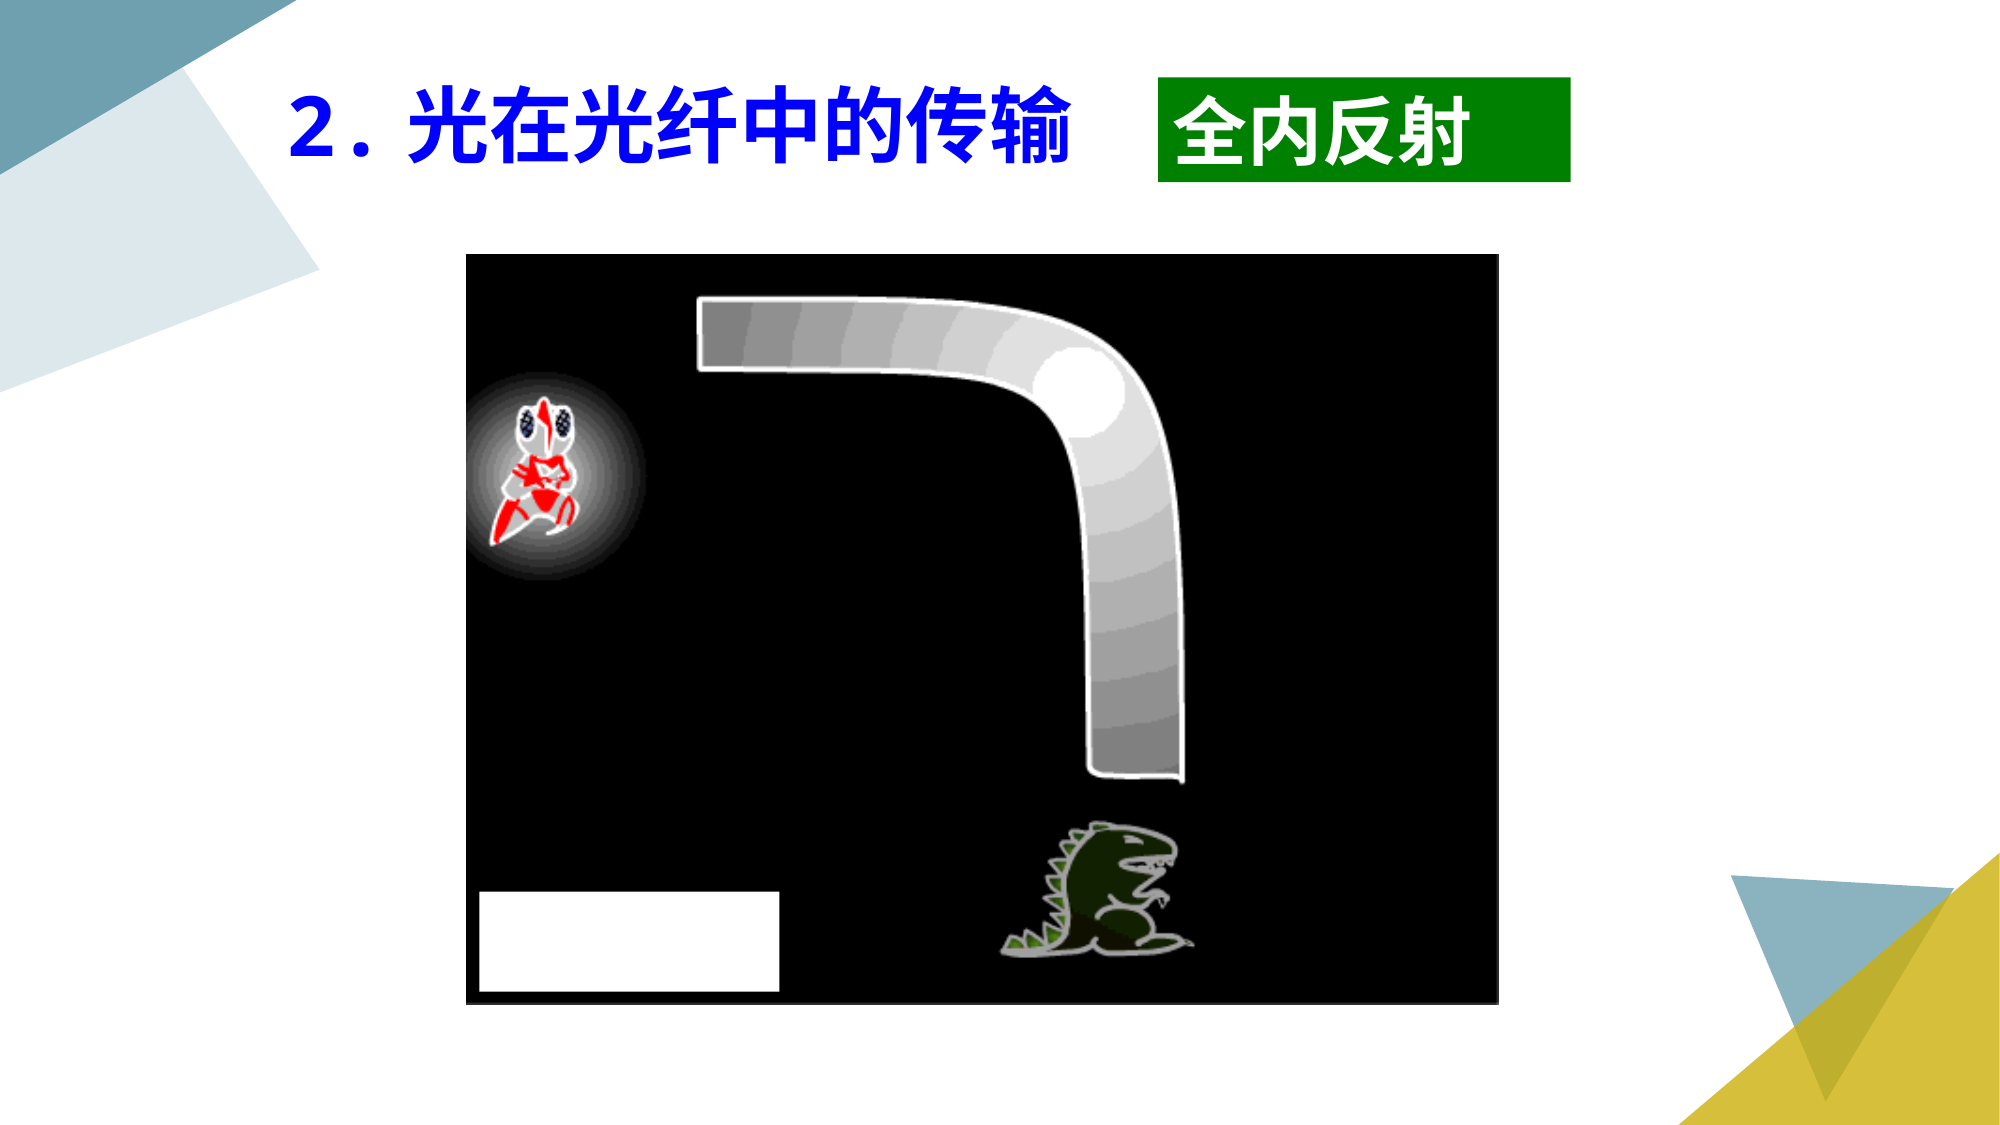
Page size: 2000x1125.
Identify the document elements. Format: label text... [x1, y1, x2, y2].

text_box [466, 254, 1499, 1005]
text_box [301, 148, 2000, 220]
text_box 全内反射 [1158, 77, 1571, 183]
text_box 2.光在光纤中的传输 [236, 65, 1100, 154]
